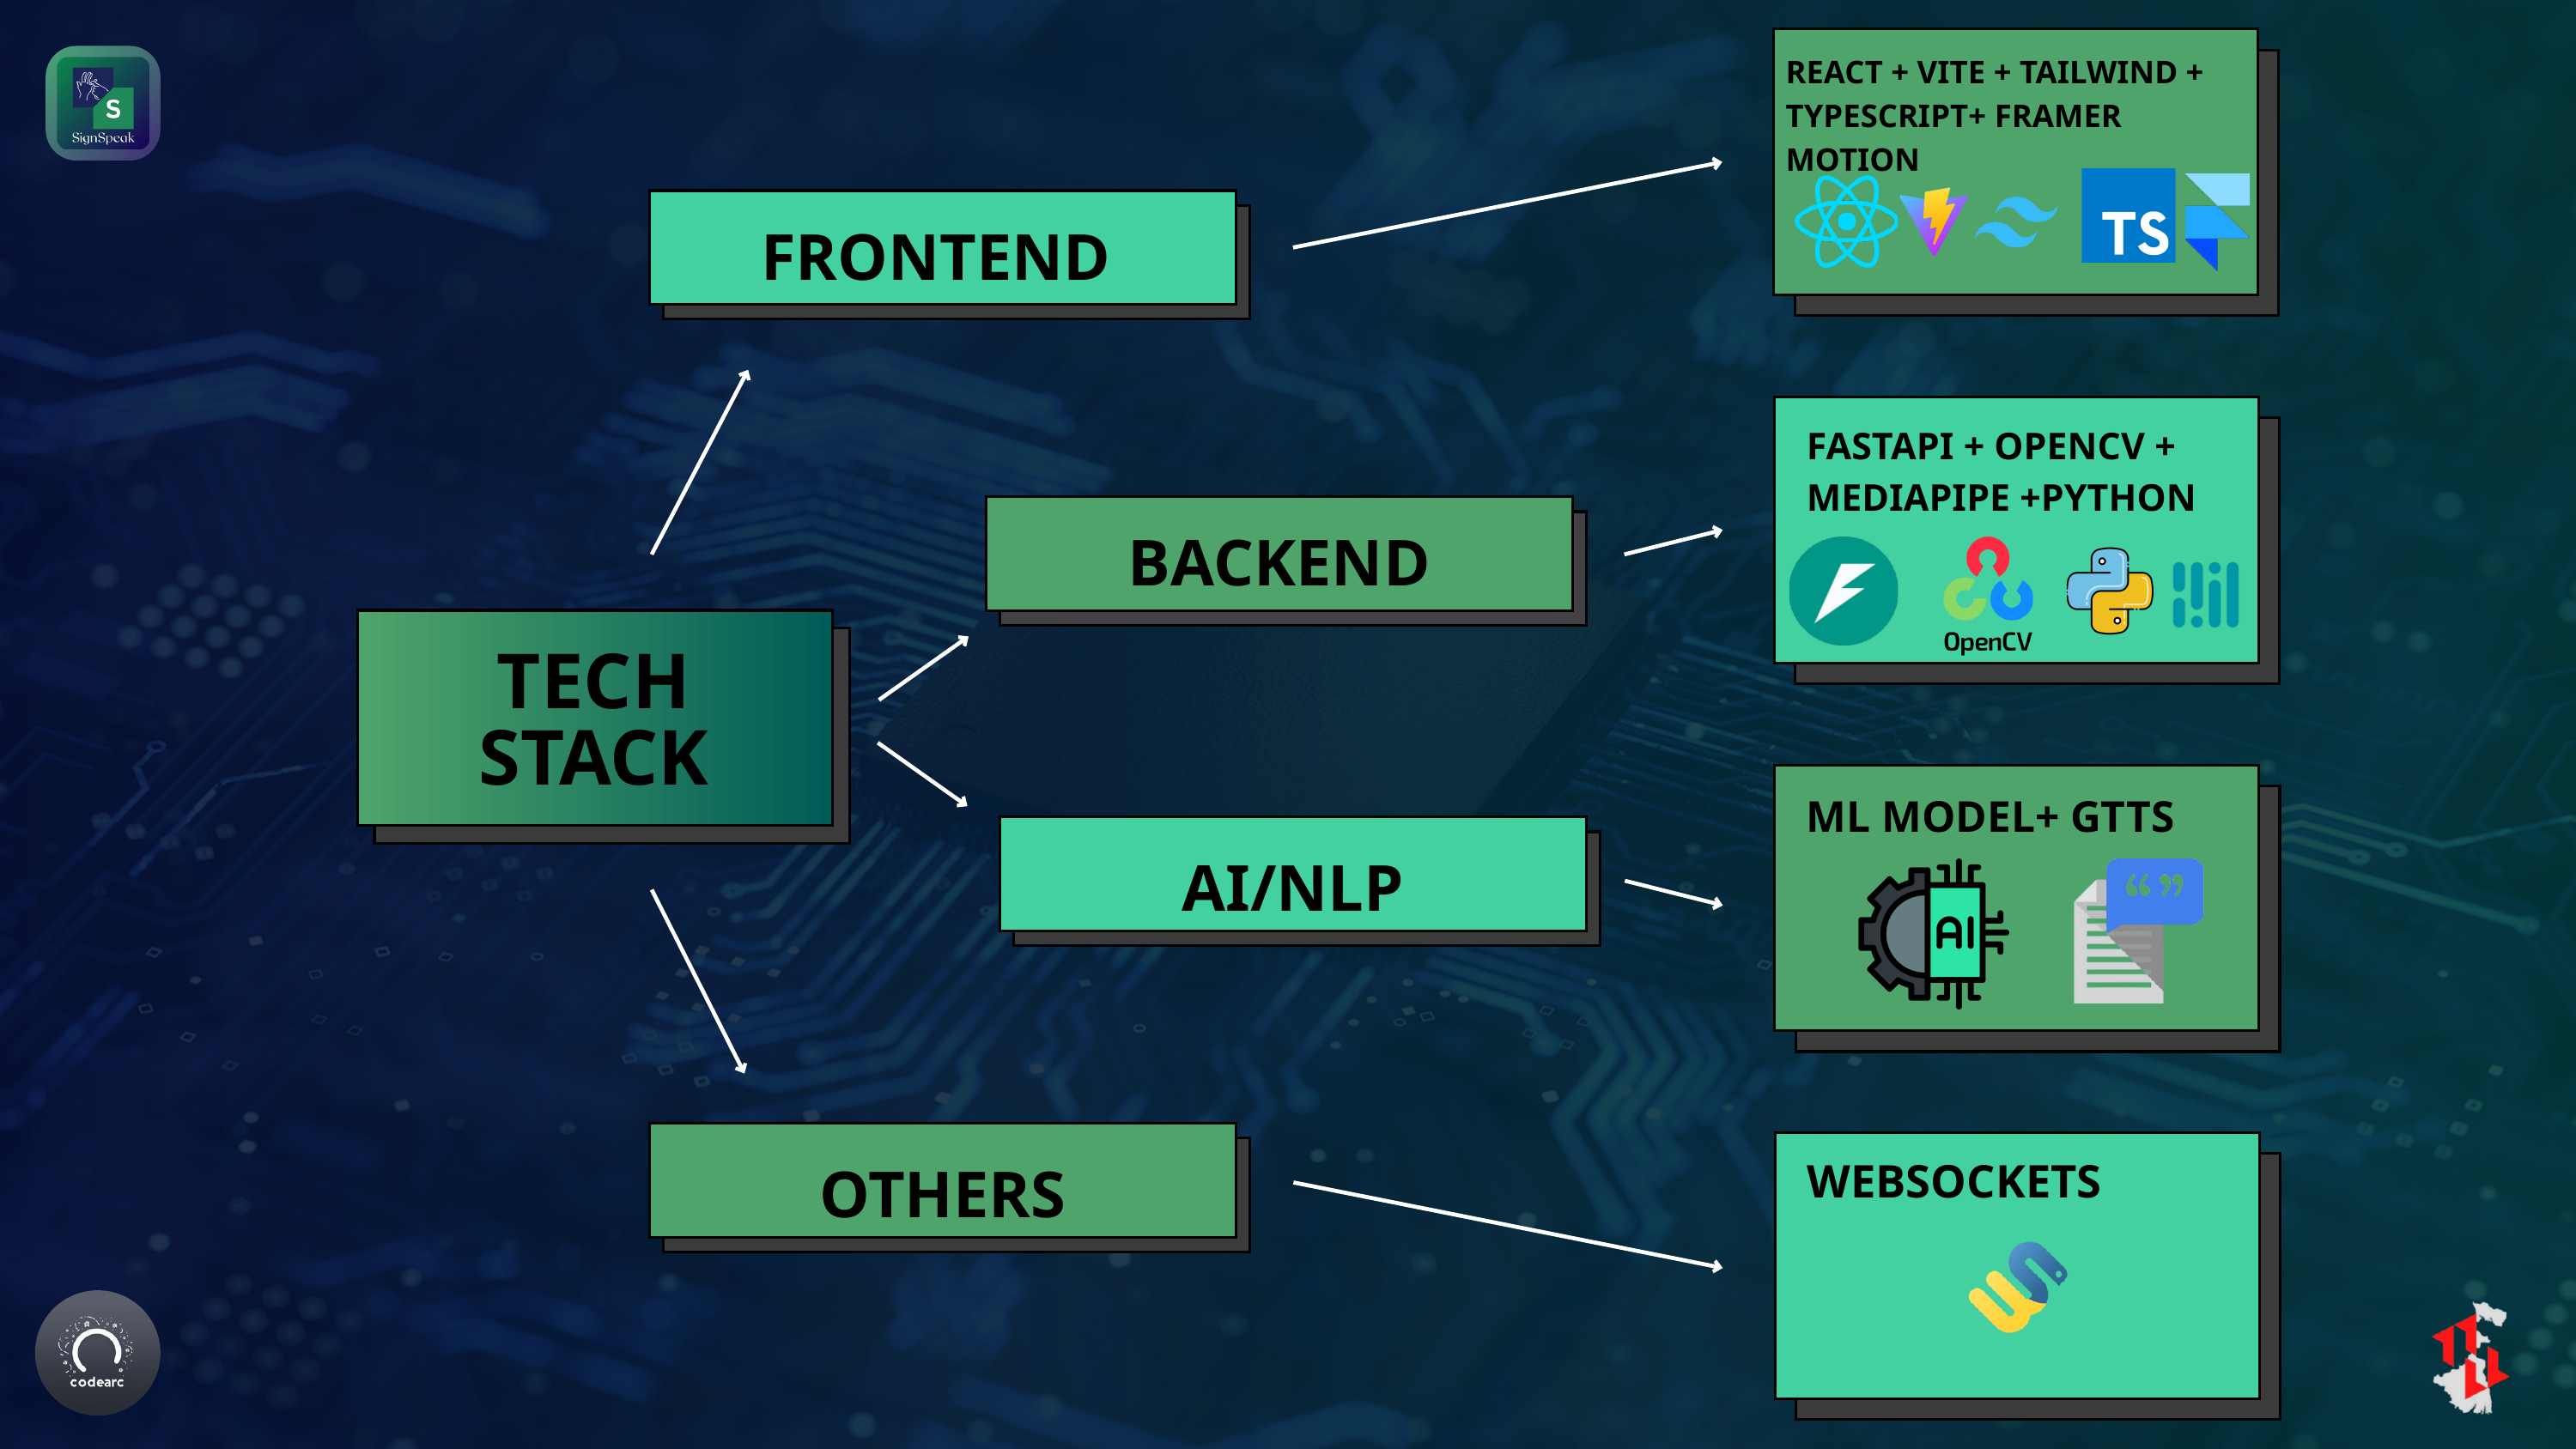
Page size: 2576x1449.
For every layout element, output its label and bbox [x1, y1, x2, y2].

text_box [663, 204, 1250, 320]
text_box [1775, 1132, 2260, 1399]
text_box [1773, 28, 2258, 295]
text_box [651, 369, 750, 555]
text_box [986, 496, 1573, 611]
text_box [45, 45, 161, 161]
text_box [1774, 764, 2259, 1031]
text_box [1794, 49, 2280, 317]
text_box [1774, 397, 2259, 664]
text_box [34, 1289, 161, 1416]
text_box [651, 889, 746, 1074]
text_box [649, 1123, 1236, 1238]
text_box [2405, 1290, 2538, 1423]
text_box [1624, 525, 1723, 555]
text_box [649, 190, 1236, 305]
text_box [999, 816, 1587, 931]
text_box [1795, 417, 2280, 684]
text_box [374, 627, 850, 844]
text_box [1625, 880, 1723, 910]
text_box [878, 743, 968, 807]
text_box [878, 636, 969, 700]
text_box [1013, 831, 1601, 946]
text_box [1795, 785, 2281, 1052]
text_box [0, 0, 2576, 1449]
text_box [356, 609, 833, 826]
text_box [999, 511, 1587, 626]
text_box [663, 1137, 1250, 1252]
text_box [1795, 1153, 2281, 1420]
